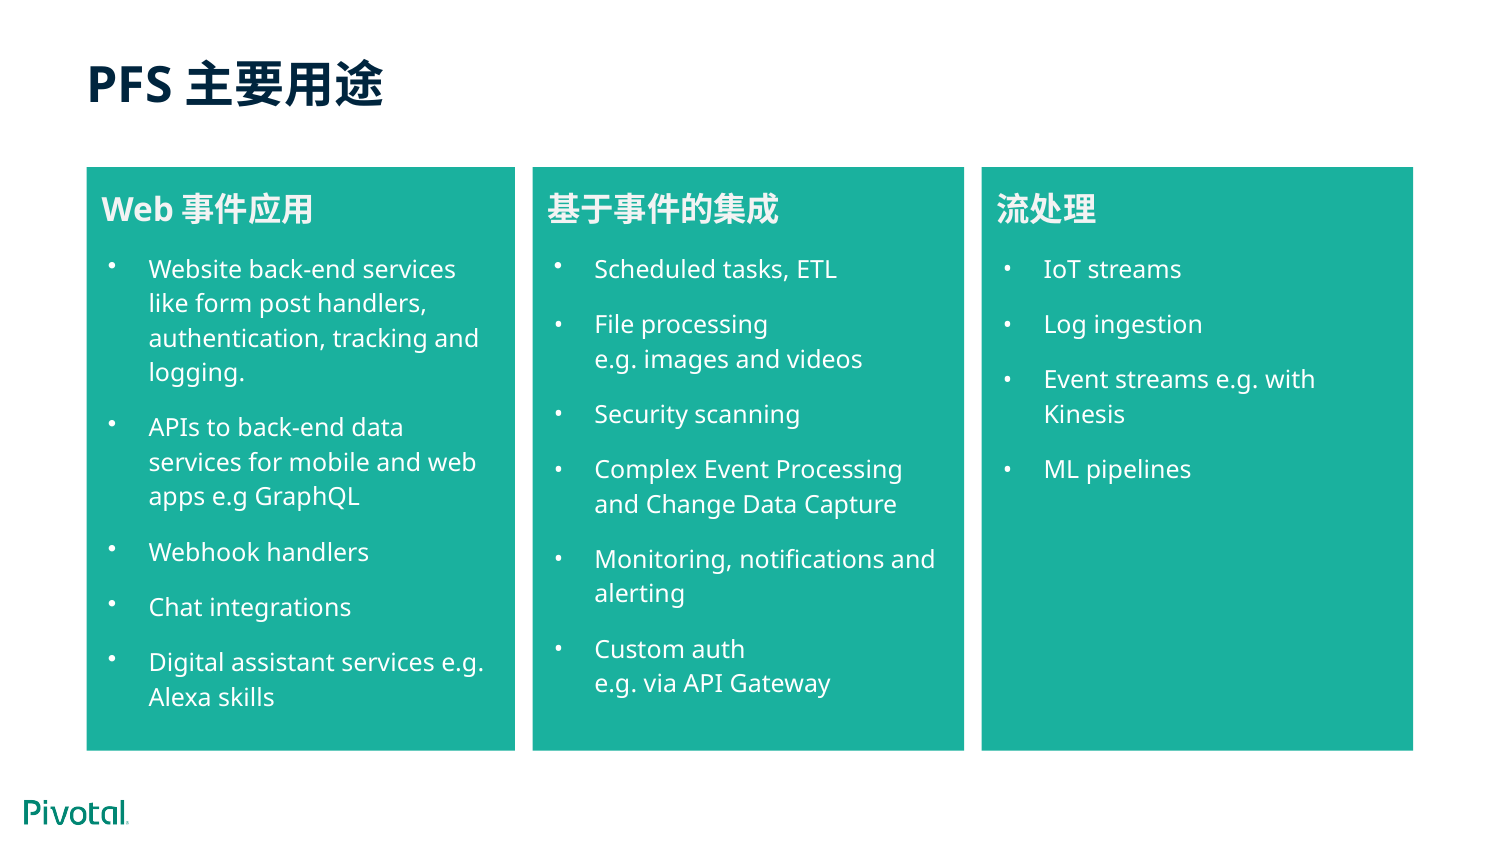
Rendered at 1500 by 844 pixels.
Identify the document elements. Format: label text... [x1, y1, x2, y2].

text_box Web事件应用 Website back-end services like form post handlers, authentication, tracking and logging. APIs to back-end data services for mobile and web apps e.g GraphQL Webhook handlers Chat integrations Digital assistant services e.g. Alexa skills [86, 167, 515, 751]
text_box 基于事件的集成 Scheduled tasks, ETL File processing e.g. images and videos Security scanning Complex Event Processing and Change Data Capture Monitoring, notifications and alerting Custom auth e.g. via API Gateway [532, 167, 965, 751]
text_box 流处理 IoT streams Log ingestion Event streams e.g. with Kinesis ML pipelines [981, 167, 1414, 751]
title PFS主要用途 [71, 37, 1493, 130]
picture [0, 782, 148, 844]
